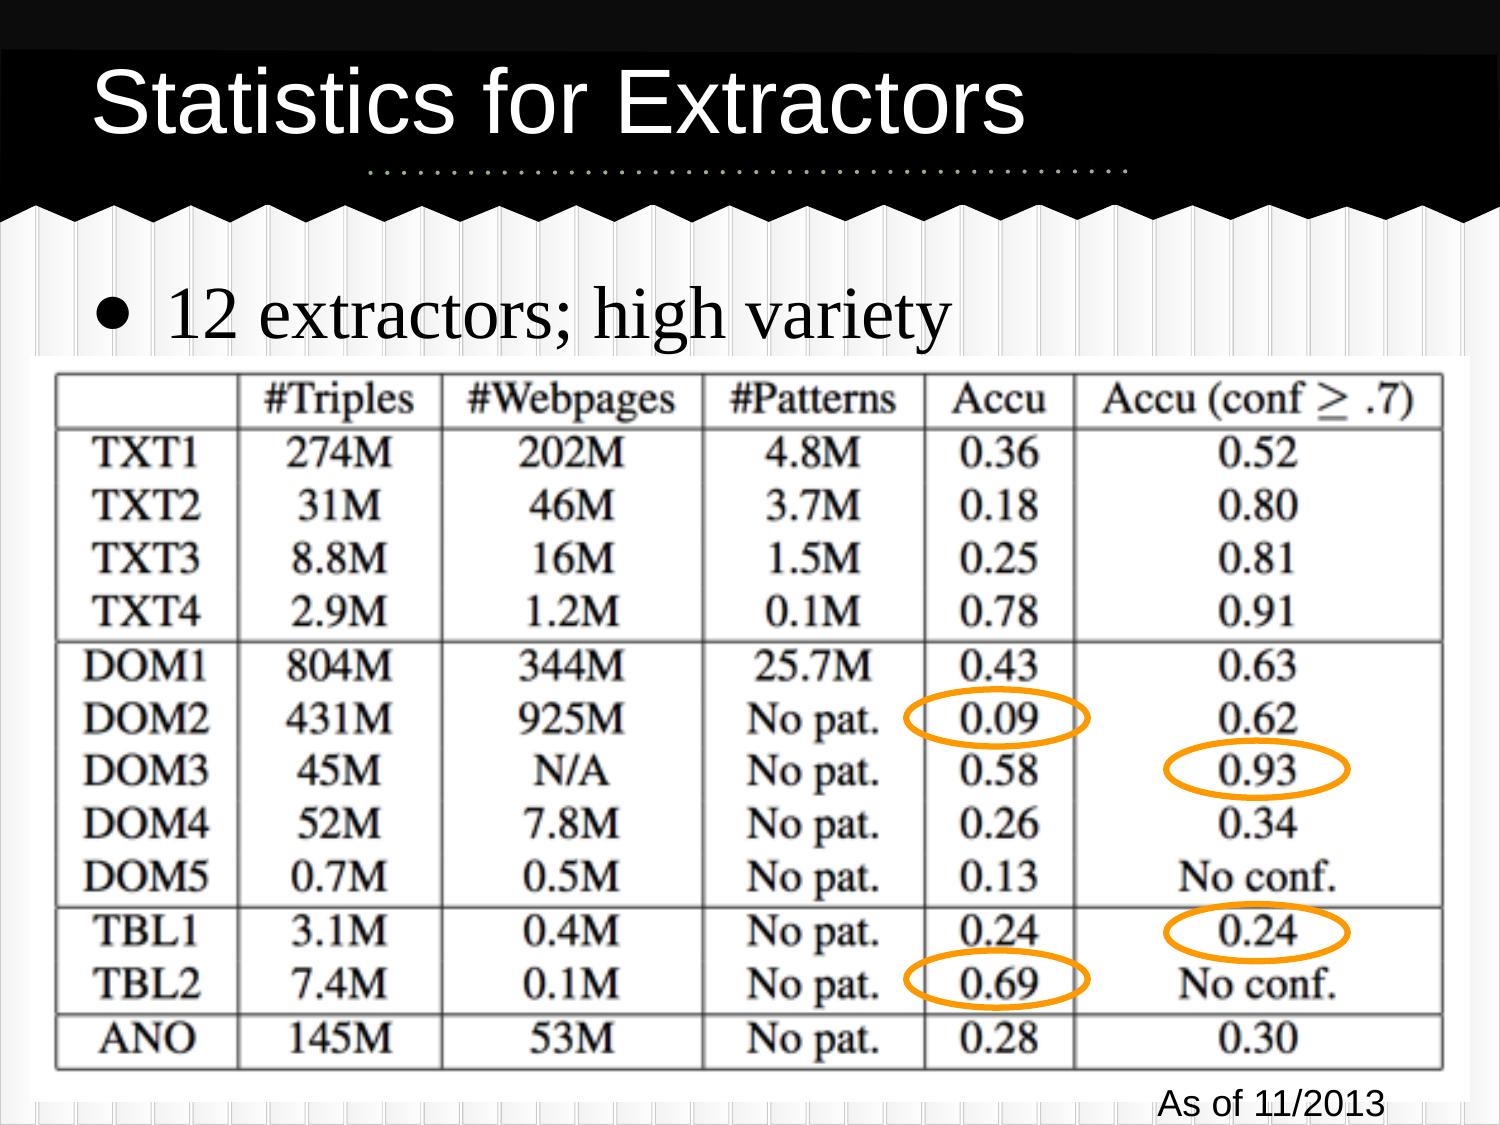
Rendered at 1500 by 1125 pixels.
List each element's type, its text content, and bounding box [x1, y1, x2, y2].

title Statistics for Extractors [75, 2, 1425, 191]
list 12 extractors; high variety [75, 248, 1425, 354]
text_box As of 11/2013 [1142, 1063, 1480, 1125]
picture [30, 356, 1470, 1102]
